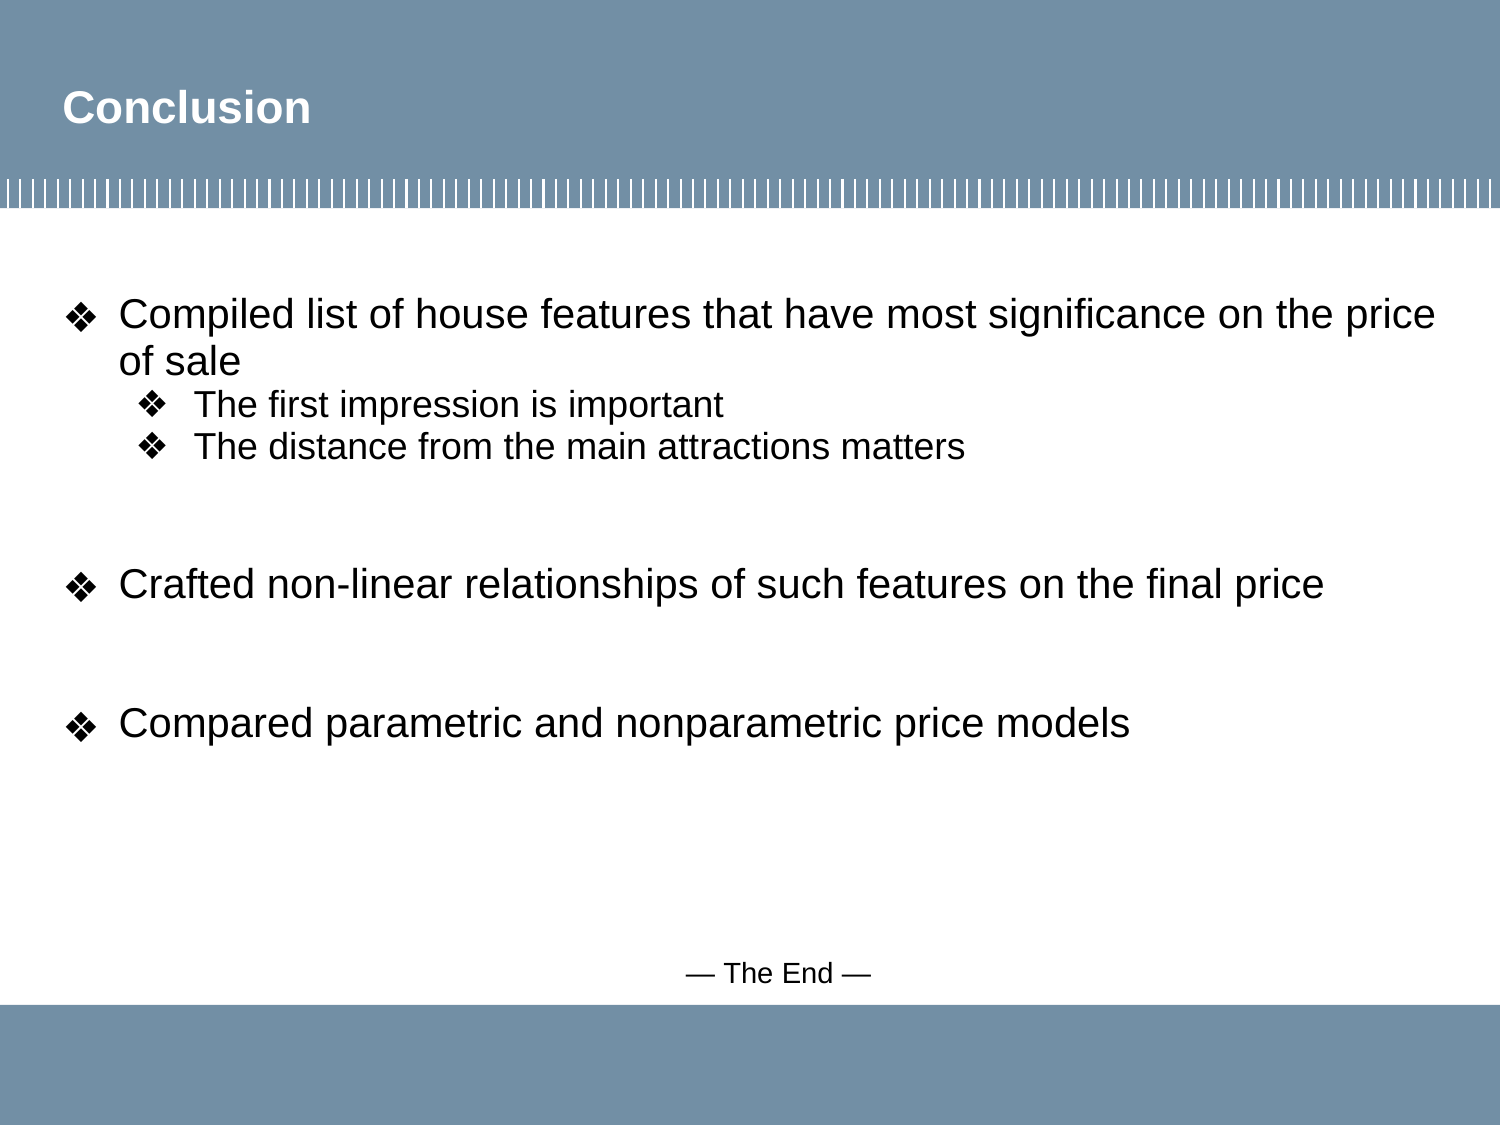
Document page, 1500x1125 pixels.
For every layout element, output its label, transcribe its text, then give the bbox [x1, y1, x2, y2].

list Compiled list of house features that have most significance on the price of sale The first impression is important The distance from the main attractions matters Crafted non-linear relationships of such features on the final price Compared parametric and nonparametric price models [47, 236, 1483, 980]
text_box — The End — [177, 939, 1380, 1005]
title Conclusion [47, 22, 1455, 161]
